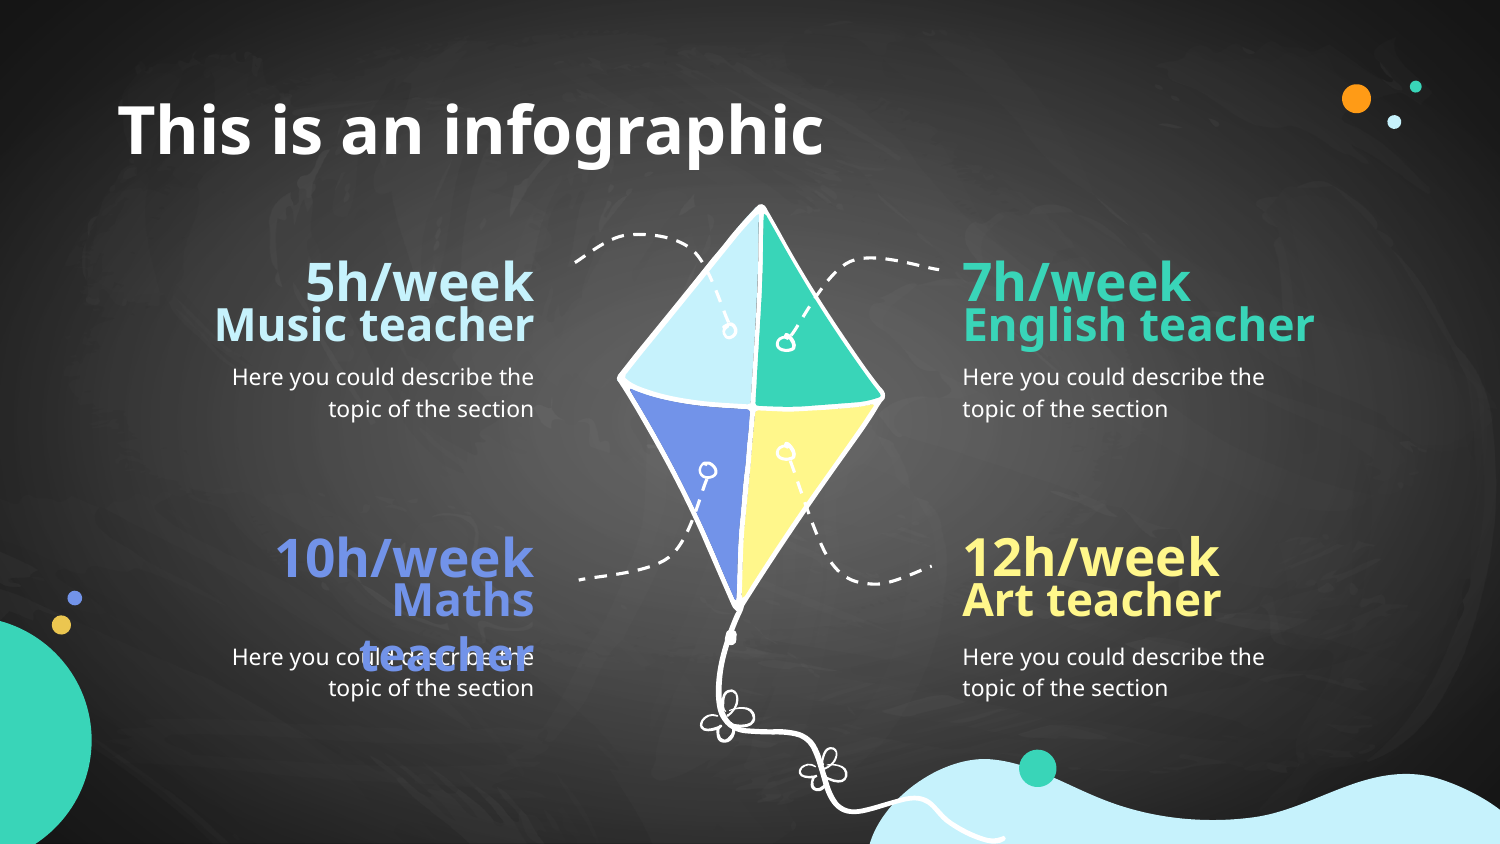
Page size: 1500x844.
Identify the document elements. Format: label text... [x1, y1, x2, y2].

text_box [573, 239, 611, 278]
title 10h/week [146, 508, 550, 604]
subtitle Here you could describe the topic of the section [1011, 625, 1308, 718]
title Art teacher [1011, 555, 1338, 625]
title 7h/week [1011, 233, 1272, 280]
title Music teacher [189, 280, 550, 350]
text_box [616, 203, 1007, 844]
title Maths teacher [189, 555, 550, 625]
subtitle Here you could describe the topic of the section [189, 625, 550, 718]
text_box [578, 554, 611, 581]
picture [0, 0, 1500, 844]
title English teacher [1011, 280, 1338, 350]
title 5h/week [225, 233, 550, 280]
title 12h/week [1011, 508, 1272, 555]
subtitle Here you could describe the topic of the section [189, 350, 550, 439]
title This is an infographic [102, 72, 1382, 167]
subtitle Here you could describe the topic of the section [1011, 350, 1308, 439]
